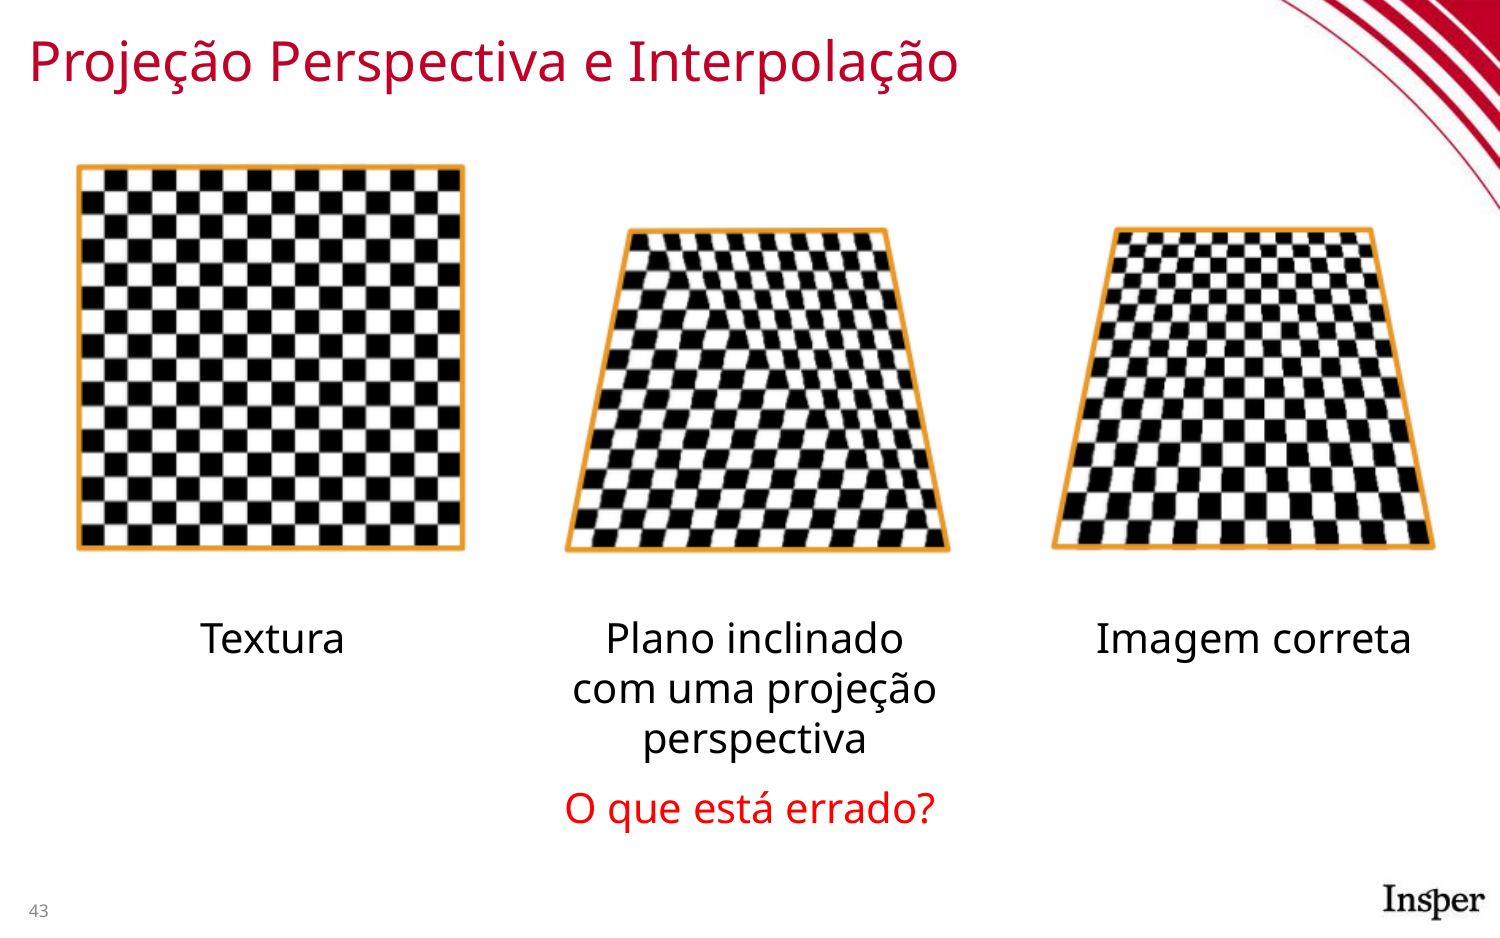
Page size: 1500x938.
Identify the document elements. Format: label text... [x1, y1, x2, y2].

picture [63, 0, 1500, 938]
title Projeção Perspectiva e Interpolação [13, 18, 1397, 104]
text_box Plano inclinado com uma projeção perspectiva [545, 604, 965, 790]
text_box Imagem correta [1045, 604, 1465, 790]
slide_number 43 [0, 887, 78, 938]
text_box O que está errado? [540, 774, 960, 891]
list Textura [64, 604, 484, 876]
